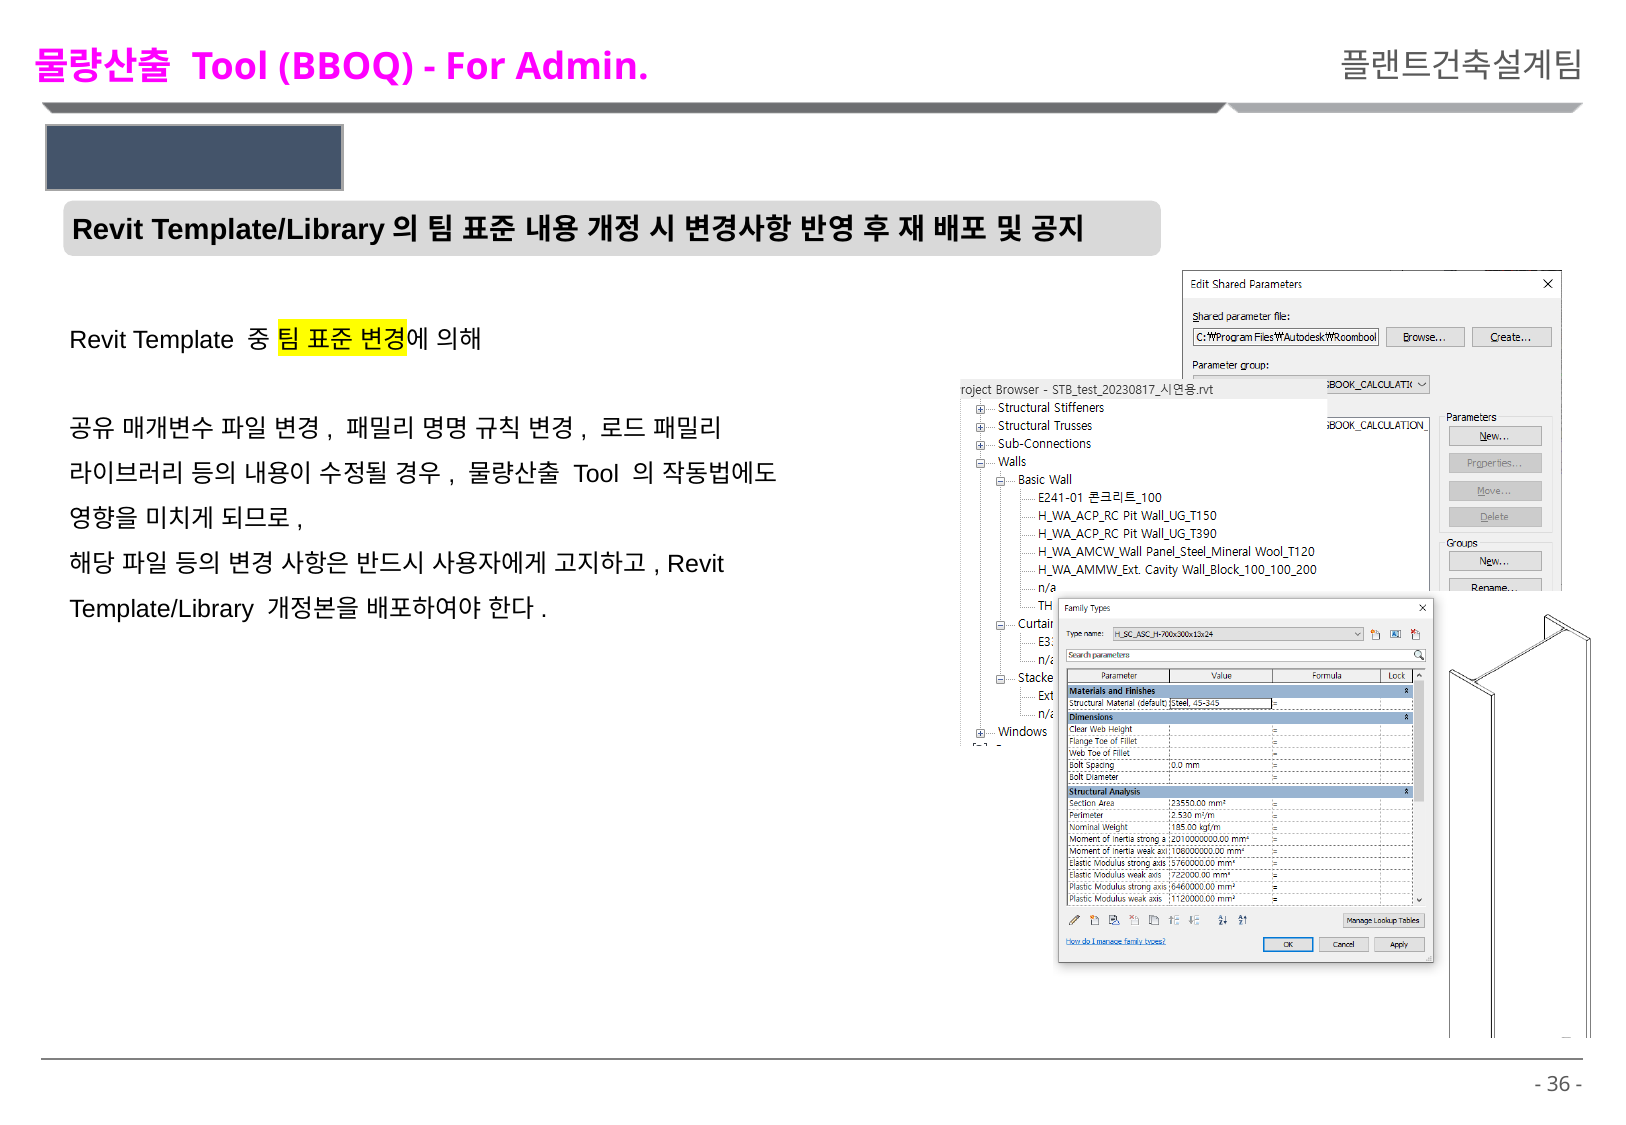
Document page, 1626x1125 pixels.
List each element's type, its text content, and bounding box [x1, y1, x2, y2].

text_box 물량산출 Tool (BBOQ) - For Admin. [19, 34, 665, 95]
text_box 플랜트건축설계팀 [1339, 43, 1584, 84]
text_box Revit Template/Library의 팀 표준 내용 개정 시 변경사항 반영 후 재 배포 및 공지 [62, 199, 1162, 257]
picture [960, 270, 1602, 1038]
picture [42, 102, 1583, 114]
text_box Revit Template 중 팀 표준 변경에 의해 공유 매개변수 파일 변경, 패밀리 명명 규칙 변경, 로드 패밀리 라이브러리 등의 내용이 수정될 경우, 물량산출 Tool 의 작동법에도 영향을 미치게 되므로, 해당 파일 등의 변경 사항은 반드시 사용자에게 고지하고, Revit Template/Library 개정본을 배포하여야 한다. [45, 301, 851, 1020]
text_box 2. Admin.’s Role [45, 124, 344, 191]
